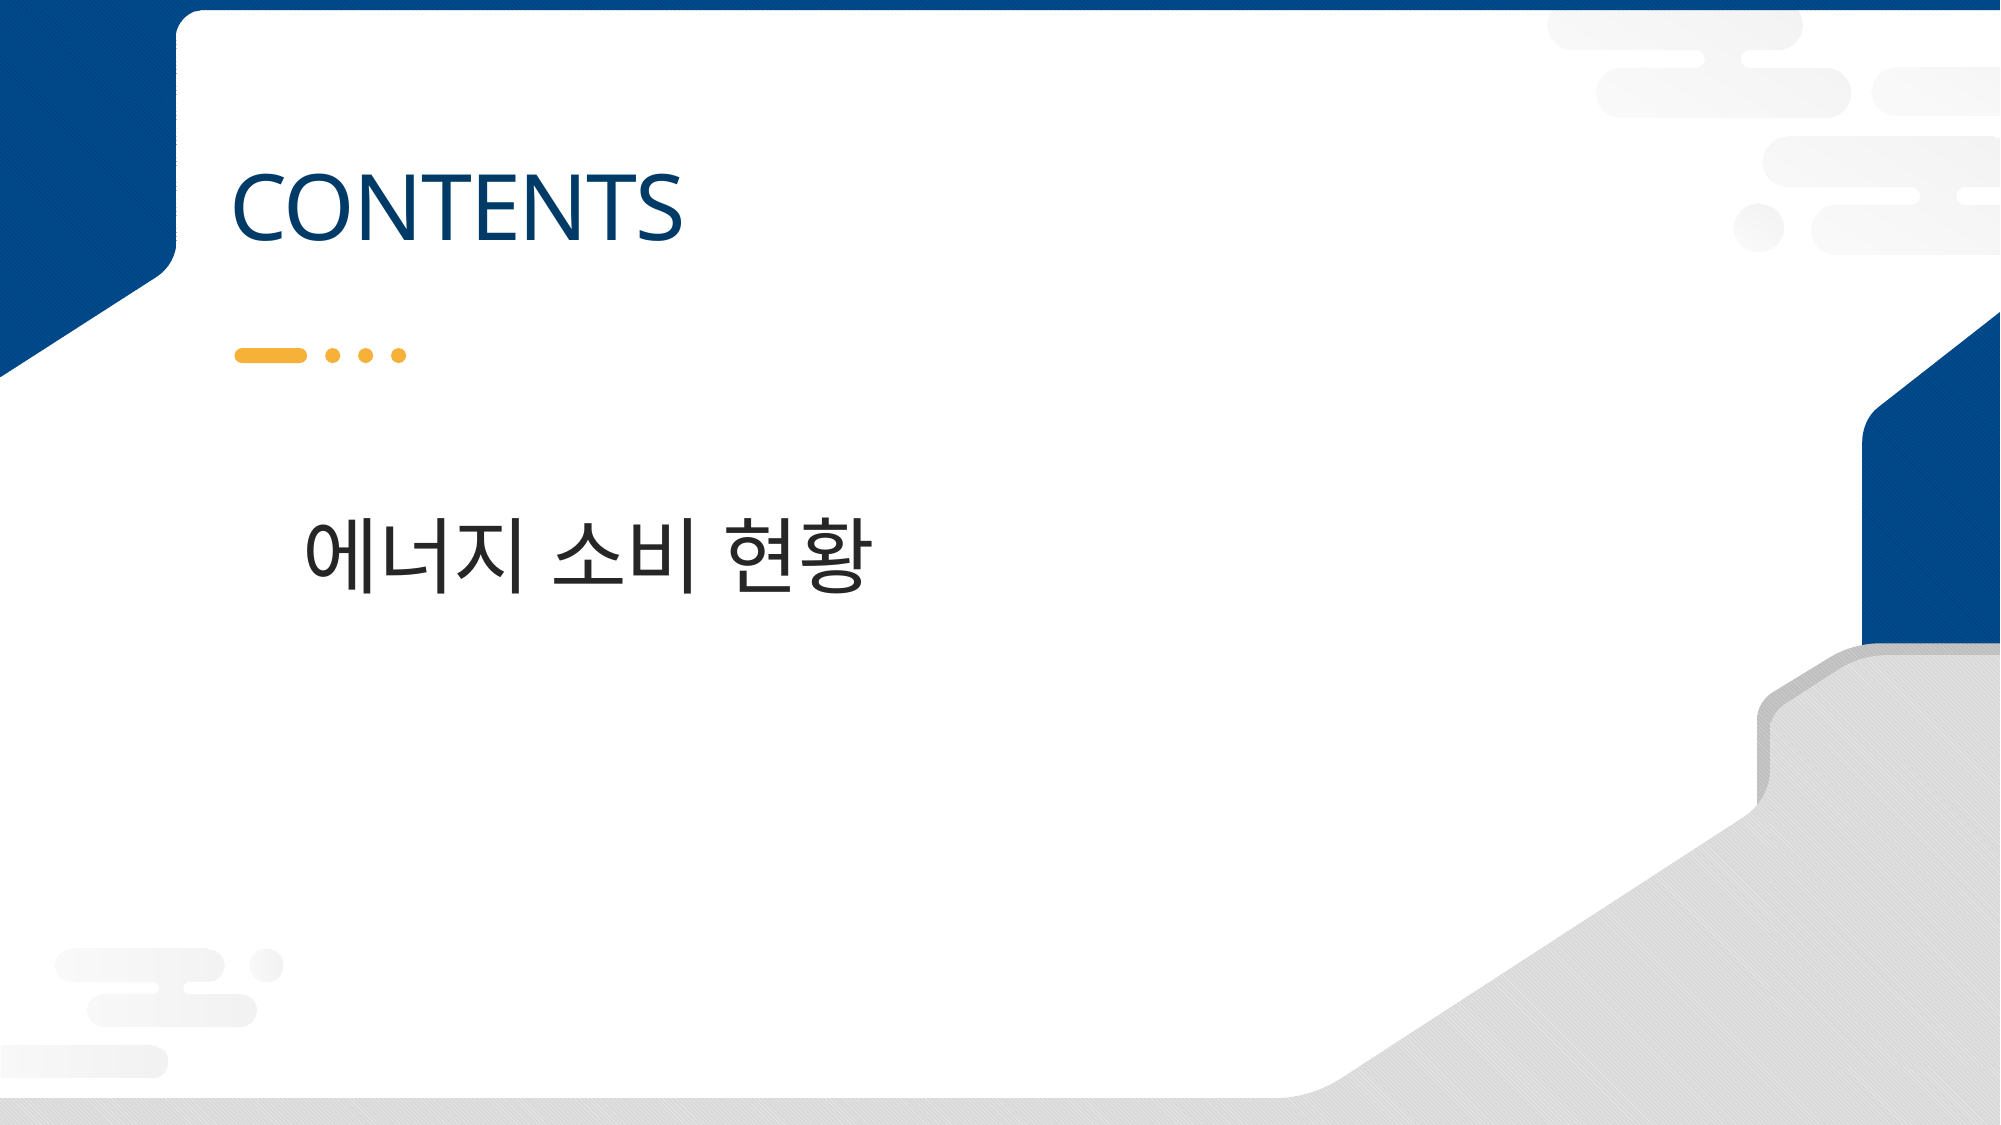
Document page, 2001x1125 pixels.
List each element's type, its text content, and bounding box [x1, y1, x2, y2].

text_box 에너지 소비 현황 [302, 453, 875, 604]
